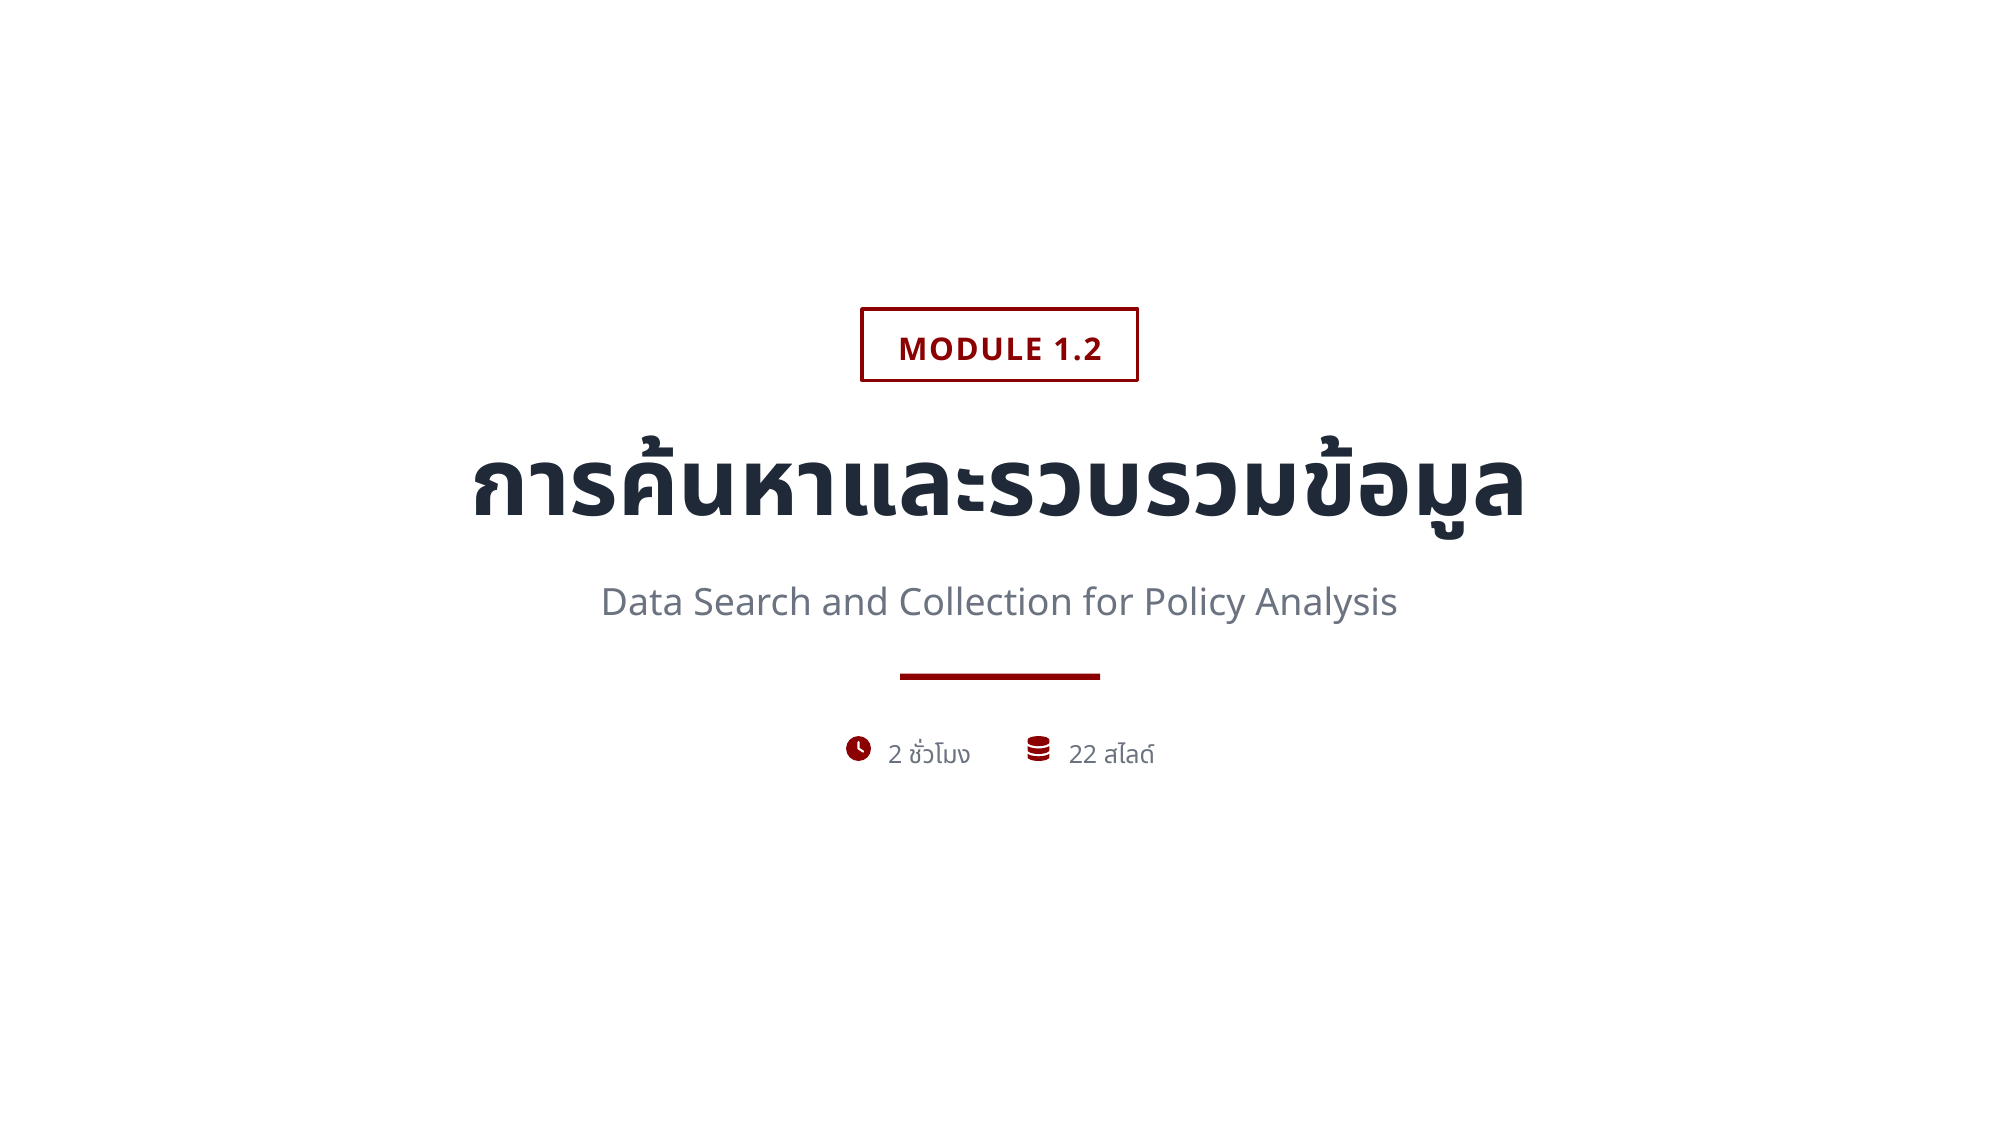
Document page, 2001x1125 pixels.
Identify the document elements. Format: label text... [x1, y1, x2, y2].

text_box Data Search and Collection for Policy Analysis [418, 573, 1582, 624]
text_box การค้นหาและรวบรวมข้อมูล [404, 418, 1596, 536]
text_box 2 ชั่วโมง [880, 729, 979, 768]
text_box [1027, 736, 1050, 755]
text_box [861, 308, 1138, 381]
text_box [900, 673, 1101, 680]
text_box 22 สไลด์ [1060, 729, 1164, 768]
text_box [846, 736, 872, 761]
text_box MODULE 1.2 [892, 321, 1108, 367]
text_box [1027, 753, 1050, 761]
